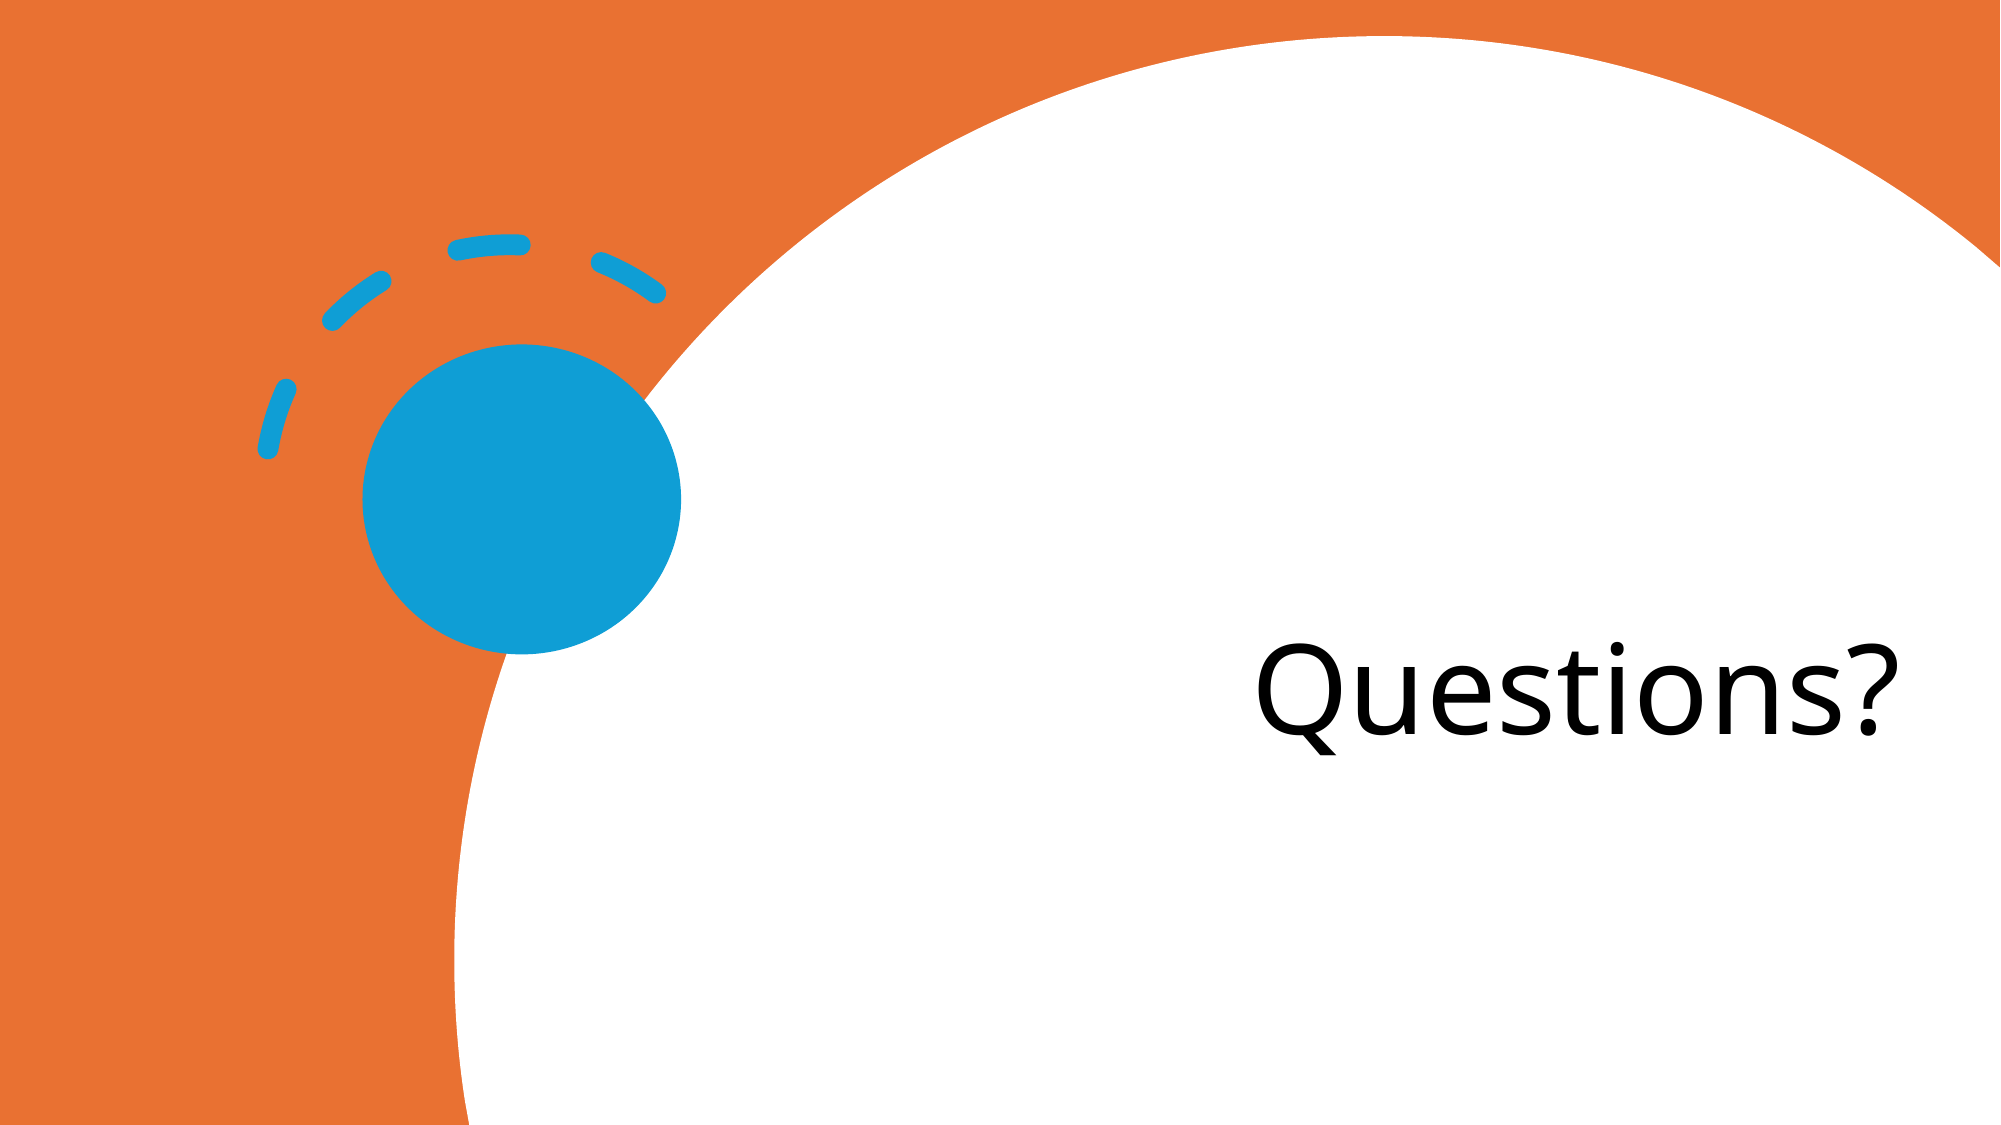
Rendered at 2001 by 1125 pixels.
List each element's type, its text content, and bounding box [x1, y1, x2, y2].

text_box [0, 0, 2000, 1125]
title Questions? [662, 318, 1917, 770]
text_box [452, 34, 2000, 1125]
text_box [266, 243, 676, 490]
text_box [360, 373, 662, 656]
